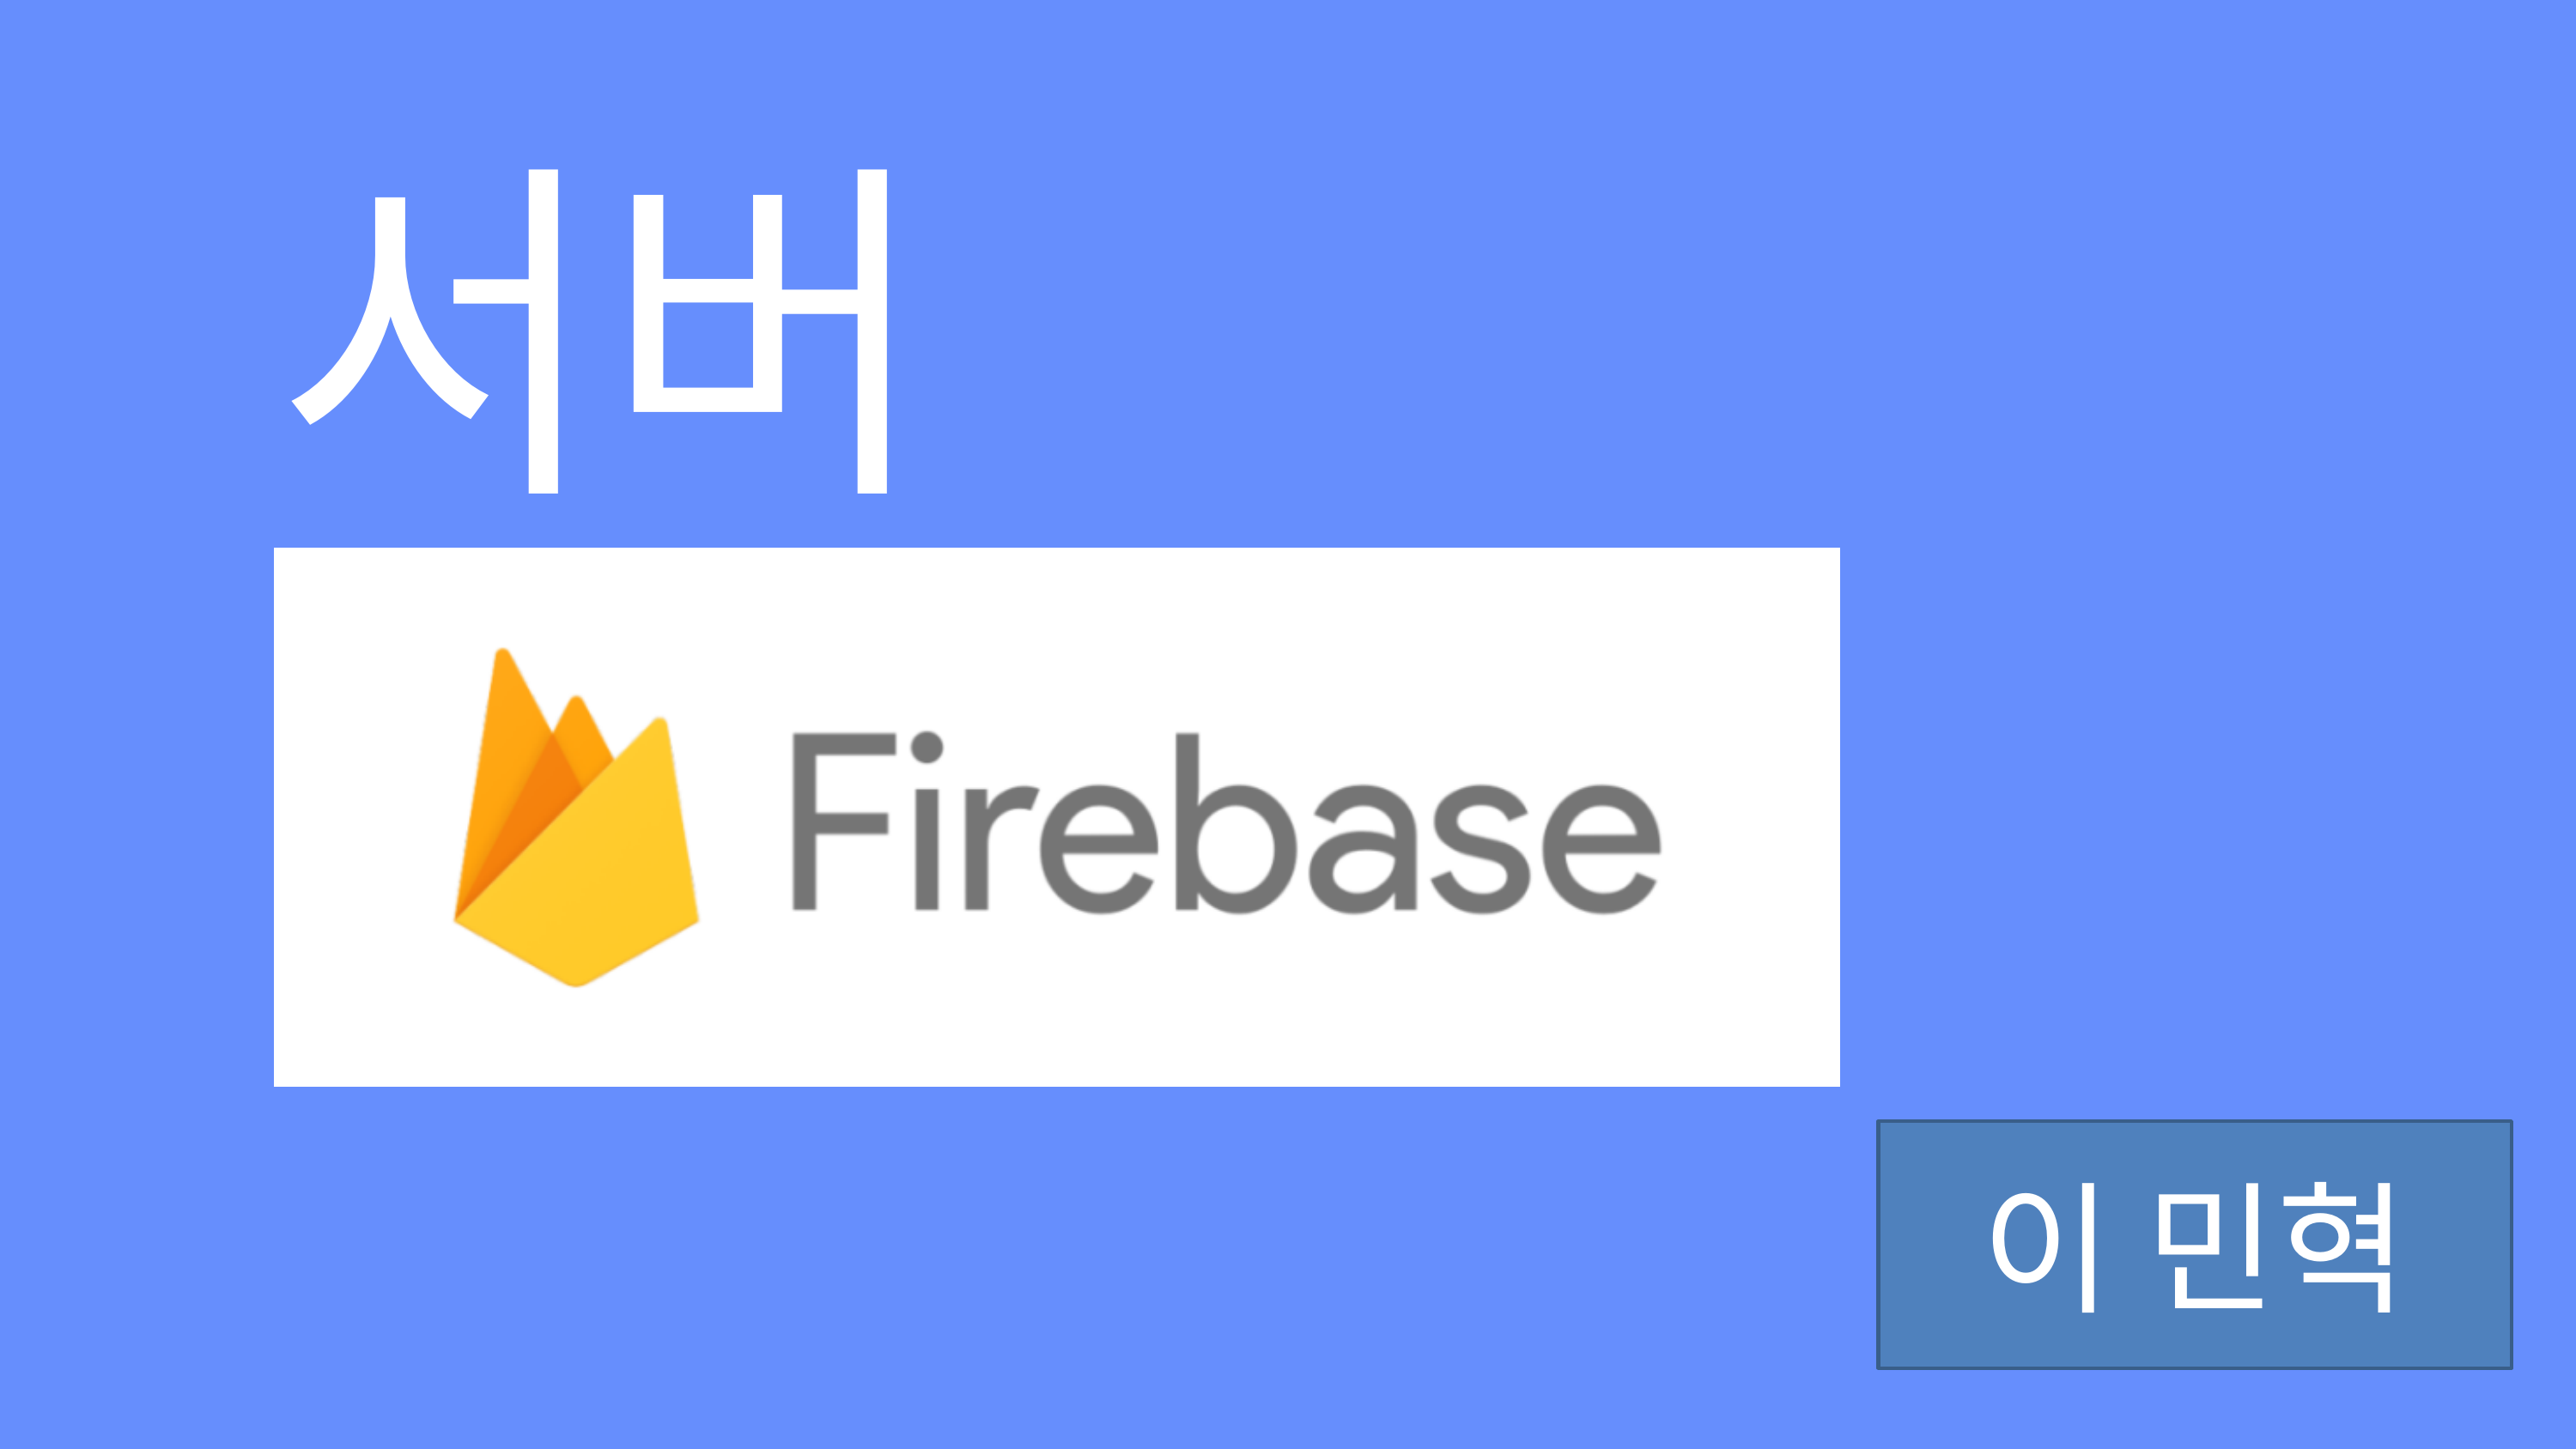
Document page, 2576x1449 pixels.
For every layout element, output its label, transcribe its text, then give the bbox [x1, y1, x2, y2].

text_box 이 민혁 [1878, 1121, 2512, 1368]
picture [273, 548, 1840, 1087]
text_box 서버 [0, 101, 1423, 544]
